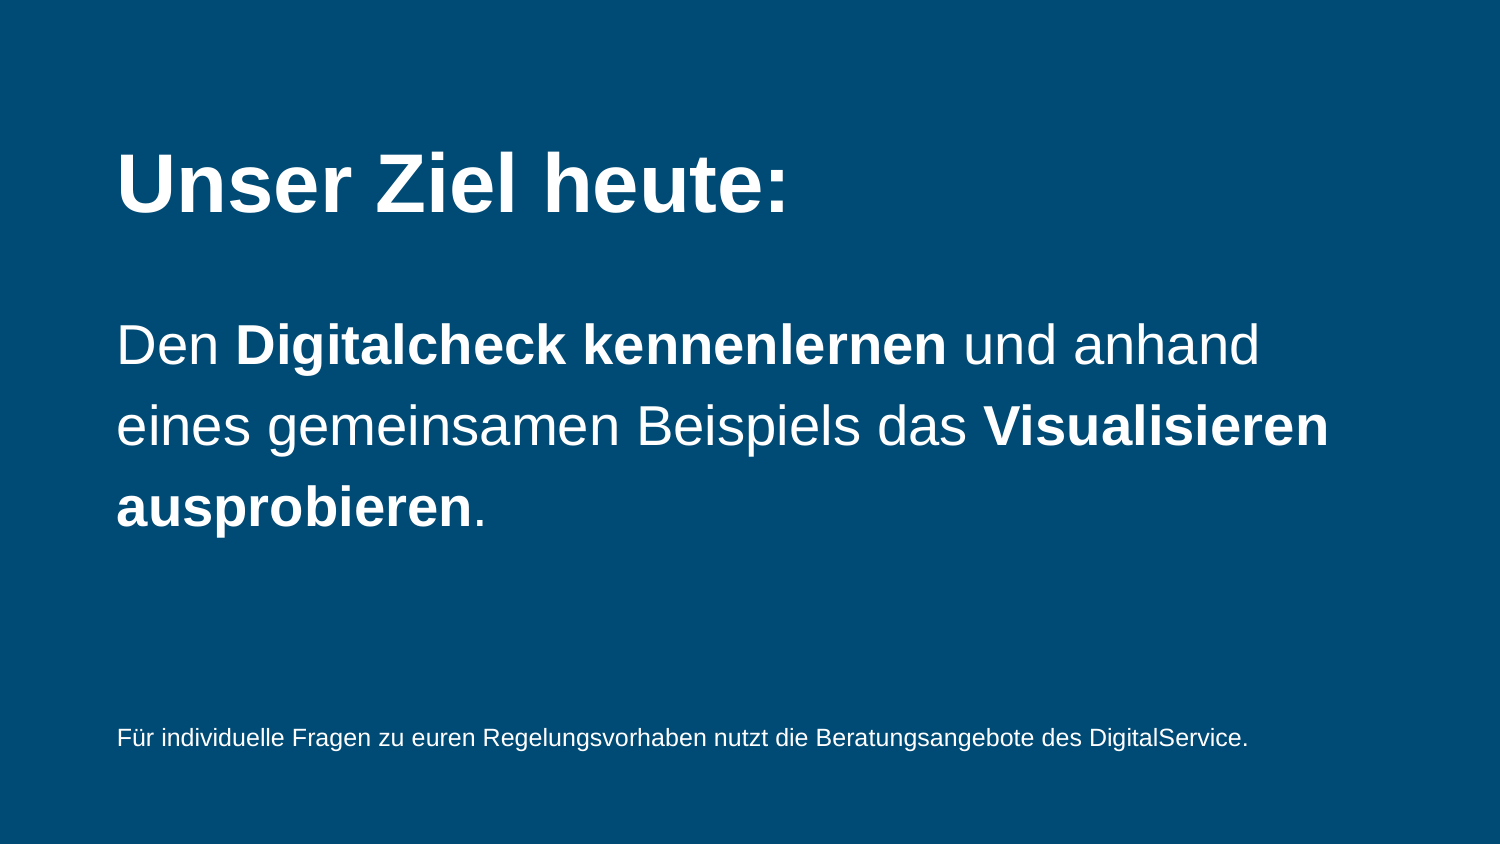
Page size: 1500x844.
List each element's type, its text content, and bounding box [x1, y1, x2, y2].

title Unser Ziel heute: [105, 123, 1101, 276]
list Den Digitalcheck kennenlernen und anhand eines gemeinsamen Beispiels das Visualisieren ausprobieren. [105, 288, 1341, 776]
list Für individuelle Fragen zu euren Regelungsvorhaben nutzt die Beratungsangebote des DigitalService. [105, 709, 1293, 844]
